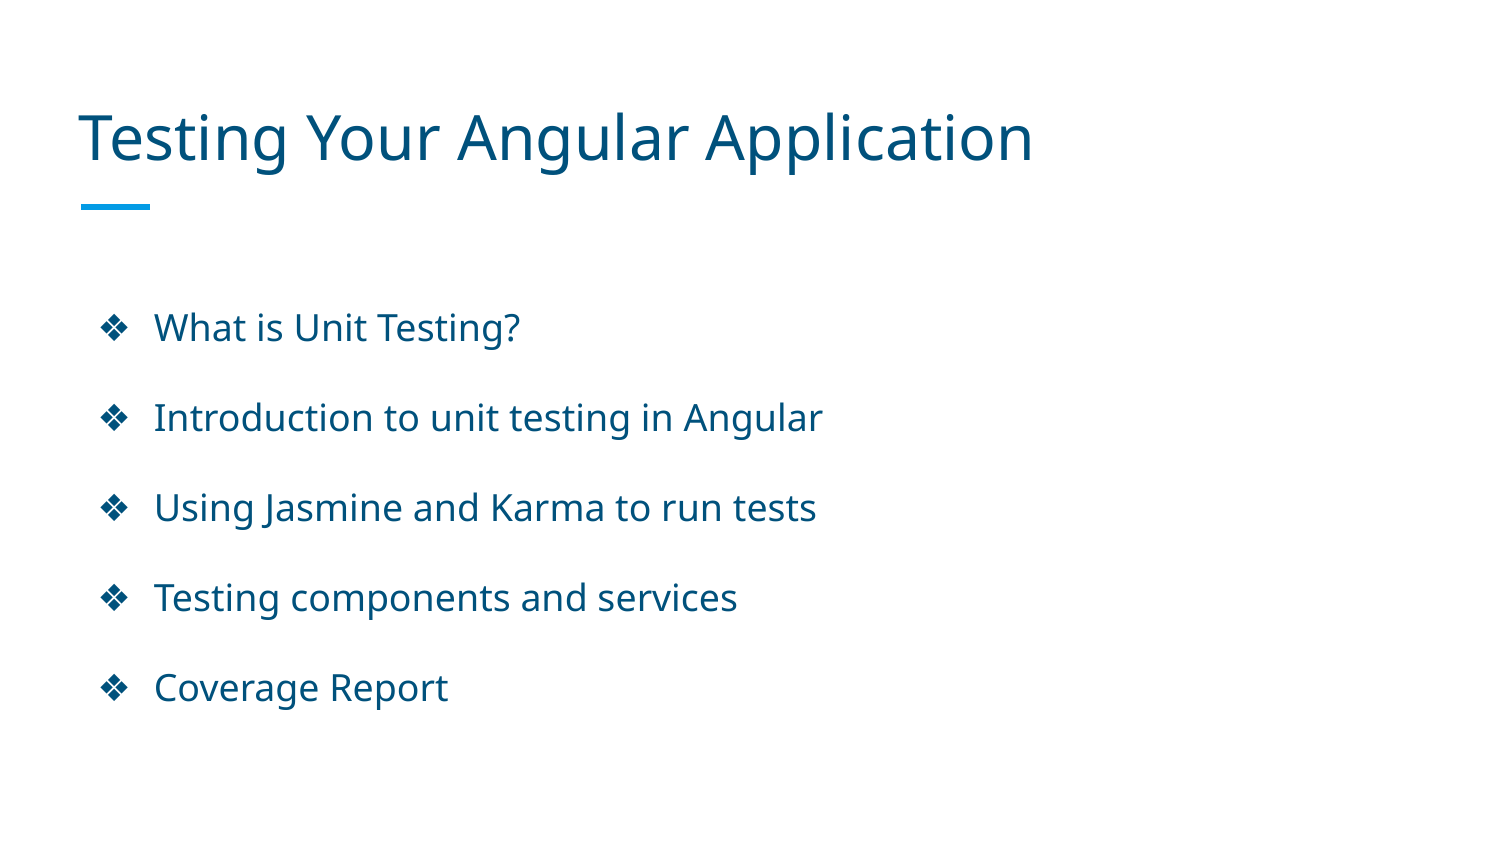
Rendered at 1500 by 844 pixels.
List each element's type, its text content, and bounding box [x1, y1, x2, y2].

list What is Unit Testing? Introduction to unit testing in Angular Using Jasmine and Karma to run tests Testing components and services Coverage Report [63, 244, 1437, 750]
title Testing Your Angular Application [63, 75, 1437, 188]
